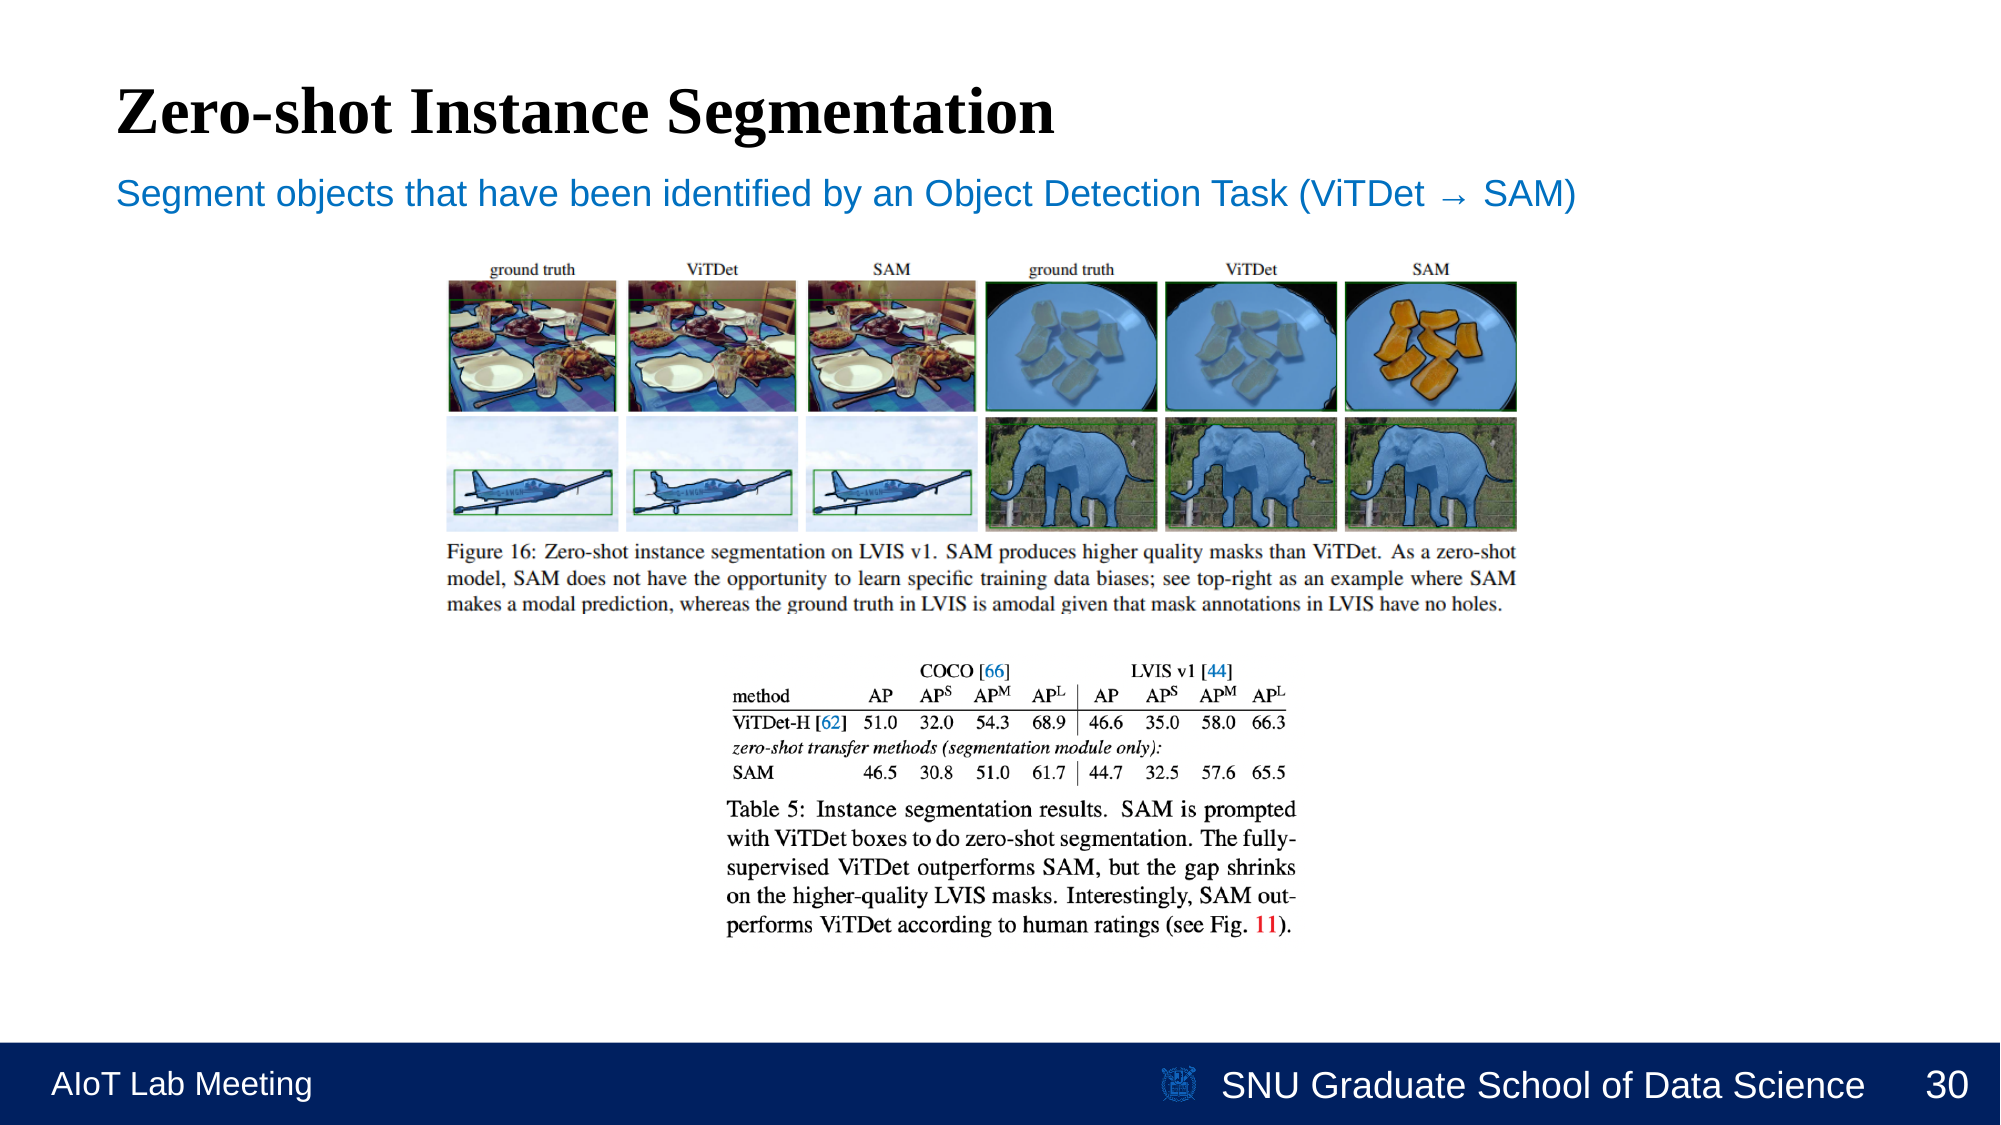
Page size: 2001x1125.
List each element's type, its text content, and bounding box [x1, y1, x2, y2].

text_box Segment objects that have been identified by an Object Detection Task (ViTDet → SAM) [100, 161, 1875, 222]
title Zero-shot Instance Segmentation [100, 39, 1826, 161]
picture [1161, 1063, 1197, 1105]
picture [722, 653, 1305, 955]
picture [441, 255, 1518, 615]
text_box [20, 1054, 517, 1125]
